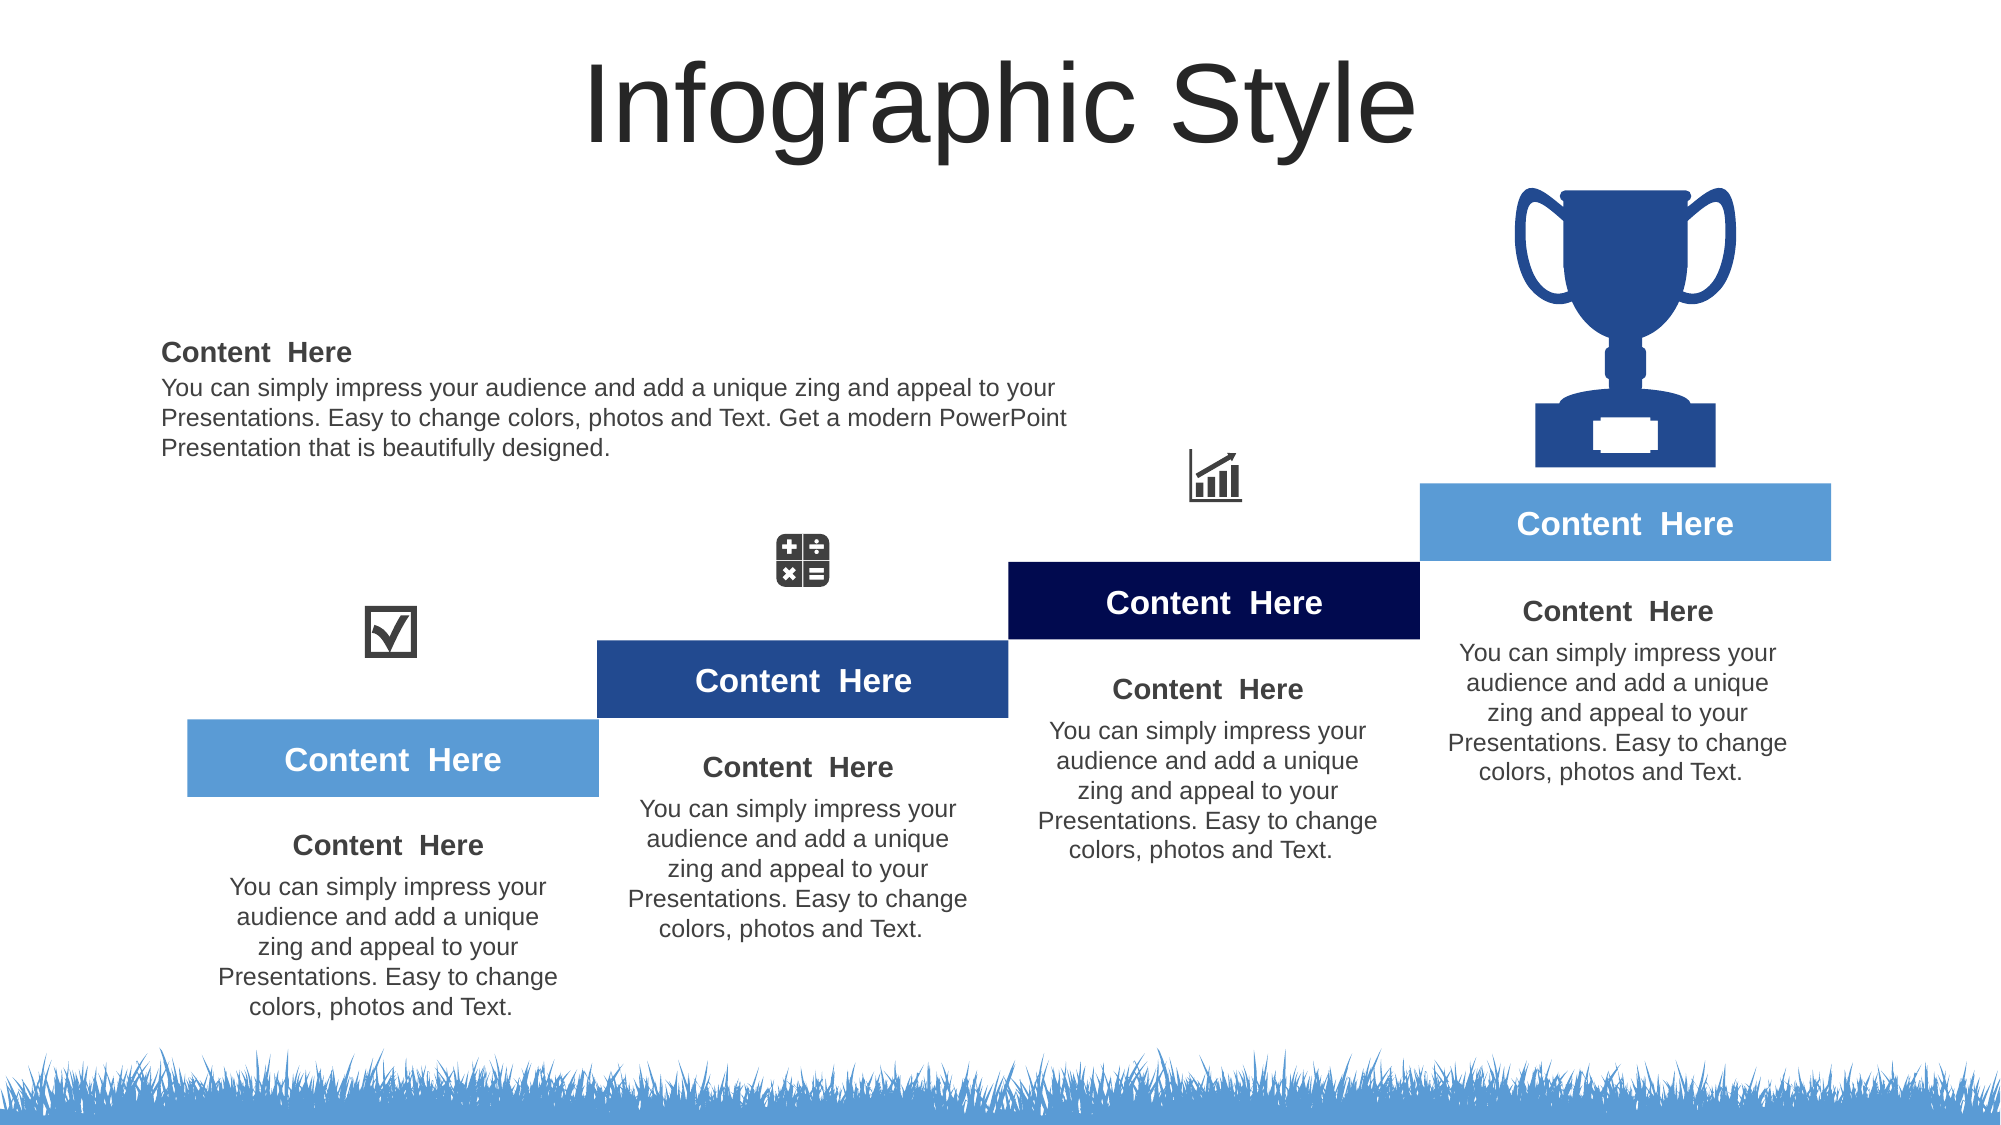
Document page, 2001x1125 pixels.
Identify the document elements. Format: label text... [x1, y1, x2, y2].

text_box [146, 325, 1151, 470]
list Infographic Style [0, 47, 2000, 166]
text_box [215, 818, 577, 1030]
text_box [1513, 186, 1738, 469]
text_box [625, 740, 986, 952]
text_box [1188, 448, 1193, 483]
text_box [1035, 662, 1396, 874]
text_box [187, 483, 1832, 797]
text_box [1445, 584, 1806, 796]
text_box [1194, 451, 1240, 483]
